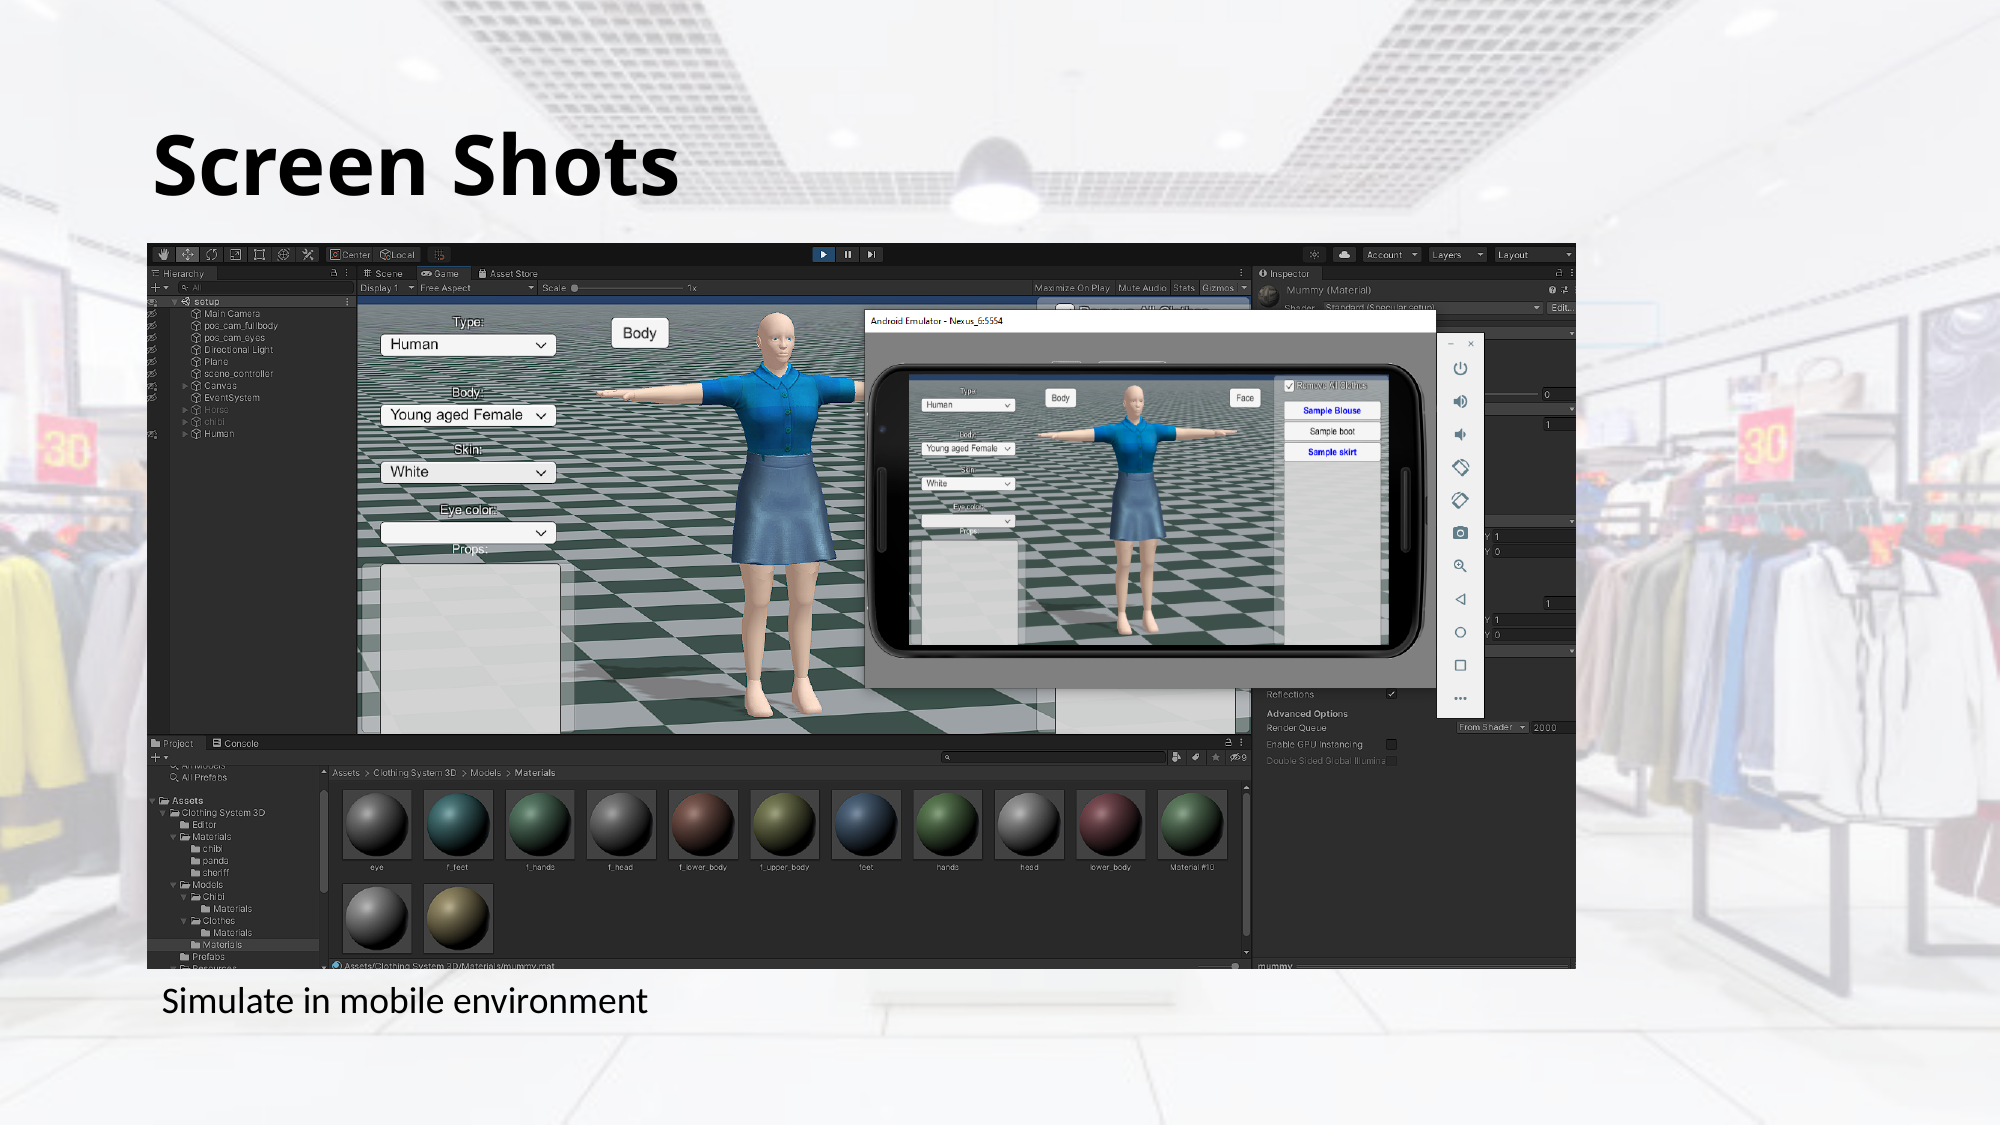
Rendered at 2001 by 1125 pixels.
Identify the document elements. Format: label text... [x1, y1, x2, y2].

title Screen Shots [137, 59, 1863, 278]
text_box Simulate in mobile environment [147, 969, 676, 1029]
picture [147, 243, 1576, 969]
